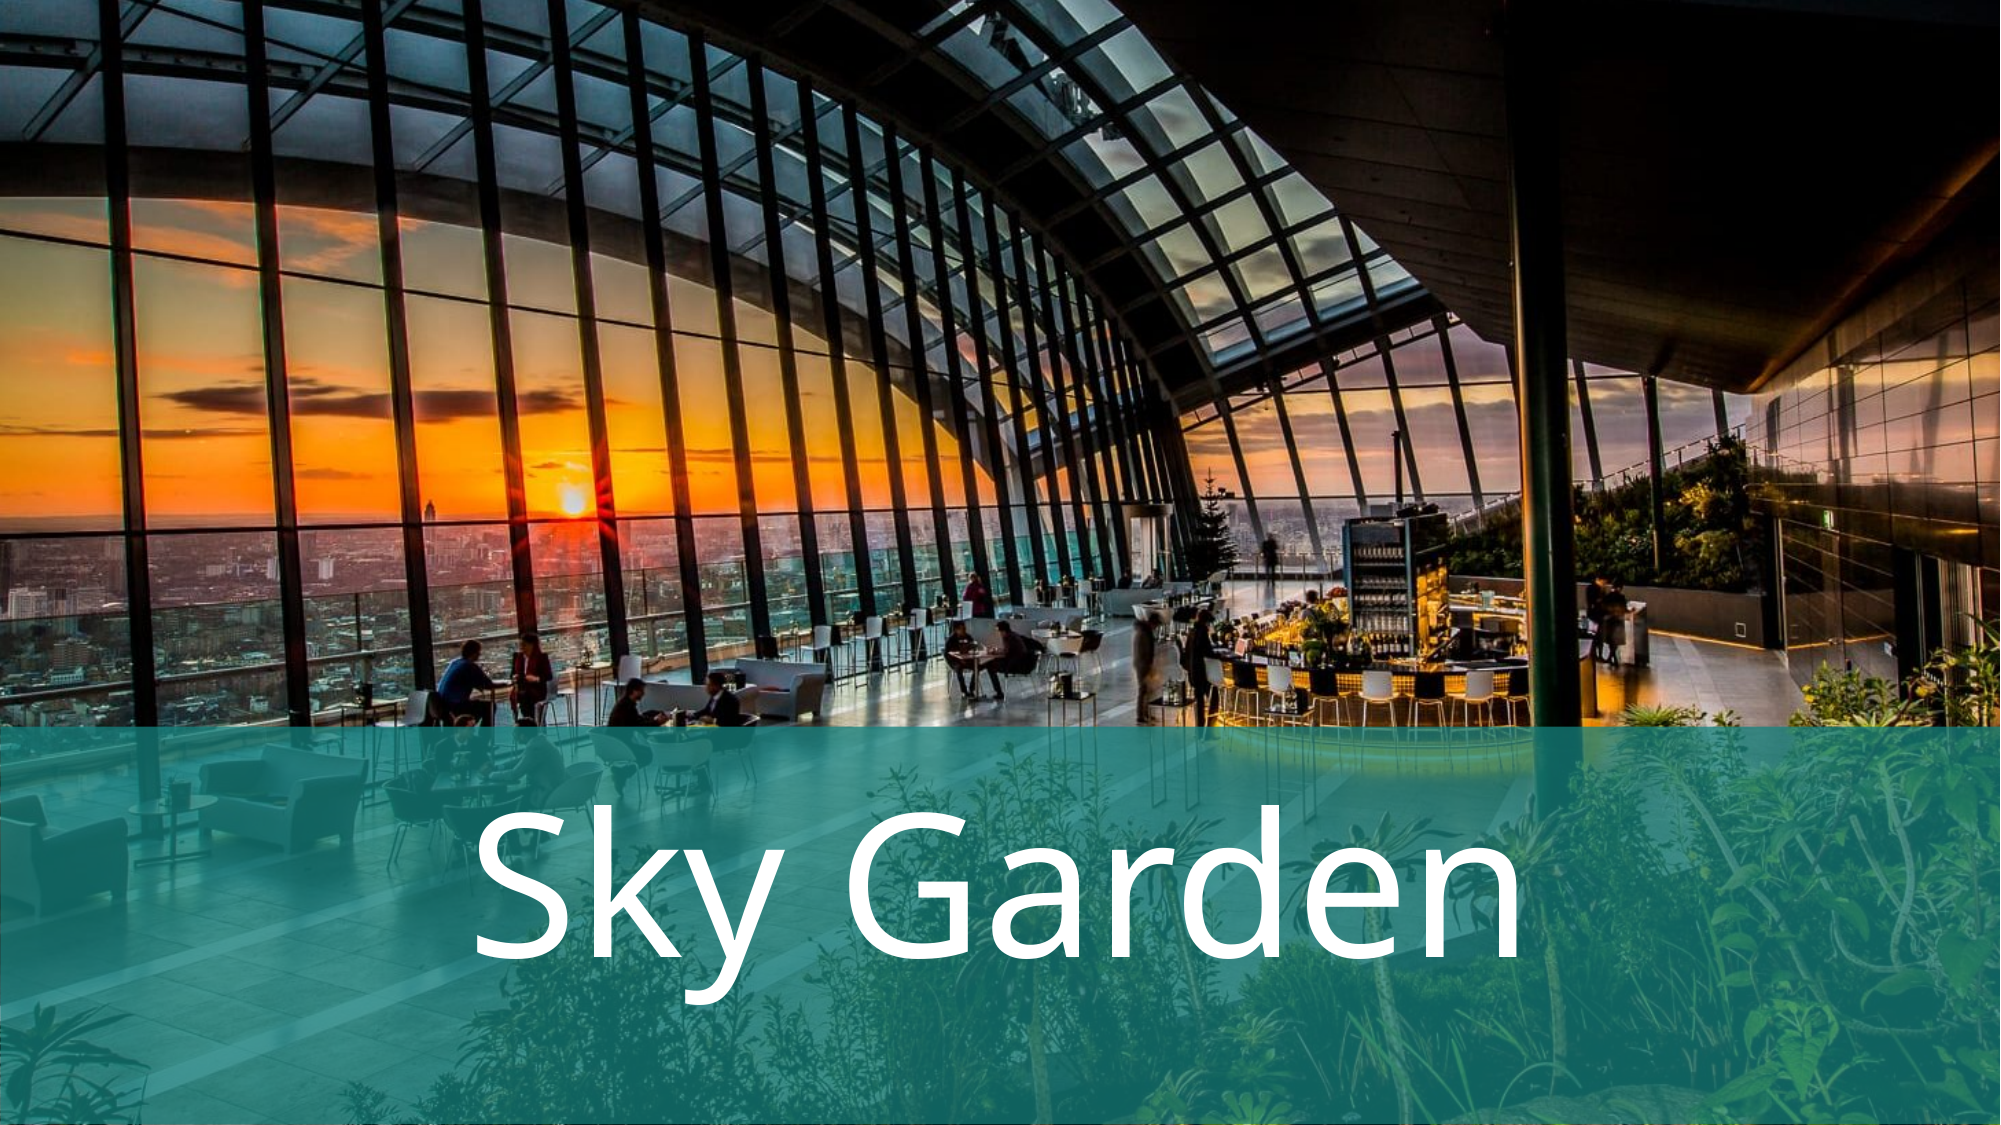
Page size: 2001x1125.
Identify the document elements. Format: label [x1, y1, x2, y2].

list [0, 0, 2000, 1125]
